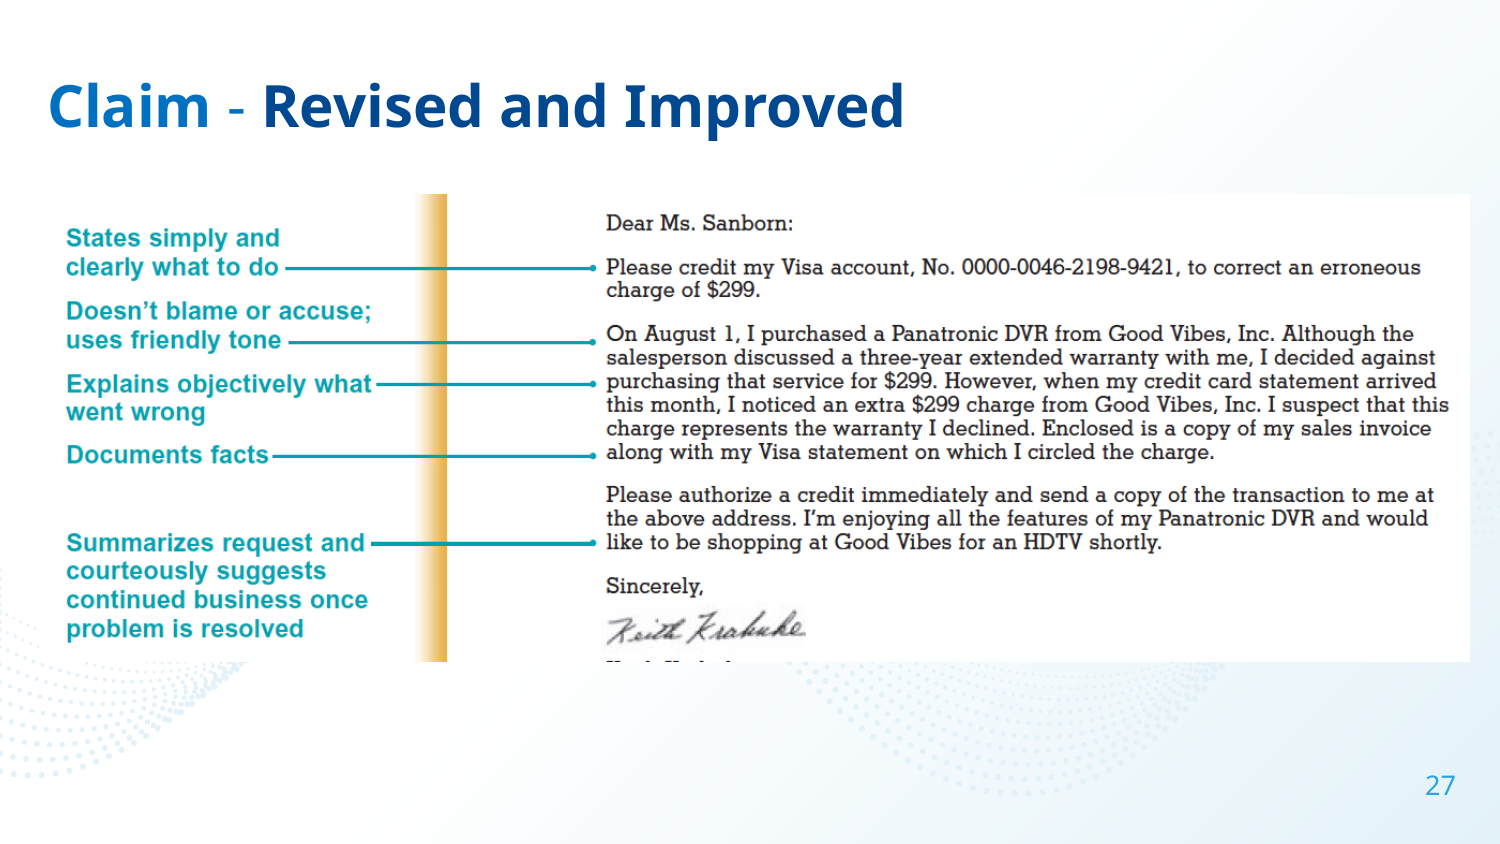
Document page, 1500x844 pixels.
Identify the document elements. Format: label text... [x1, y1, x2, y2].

slide_number 27 [1366, 754, 1457, 819]
title Claim - Revised and Improved [47, 28, 1412, 190]
picture [38, 194, 1470, 662]
